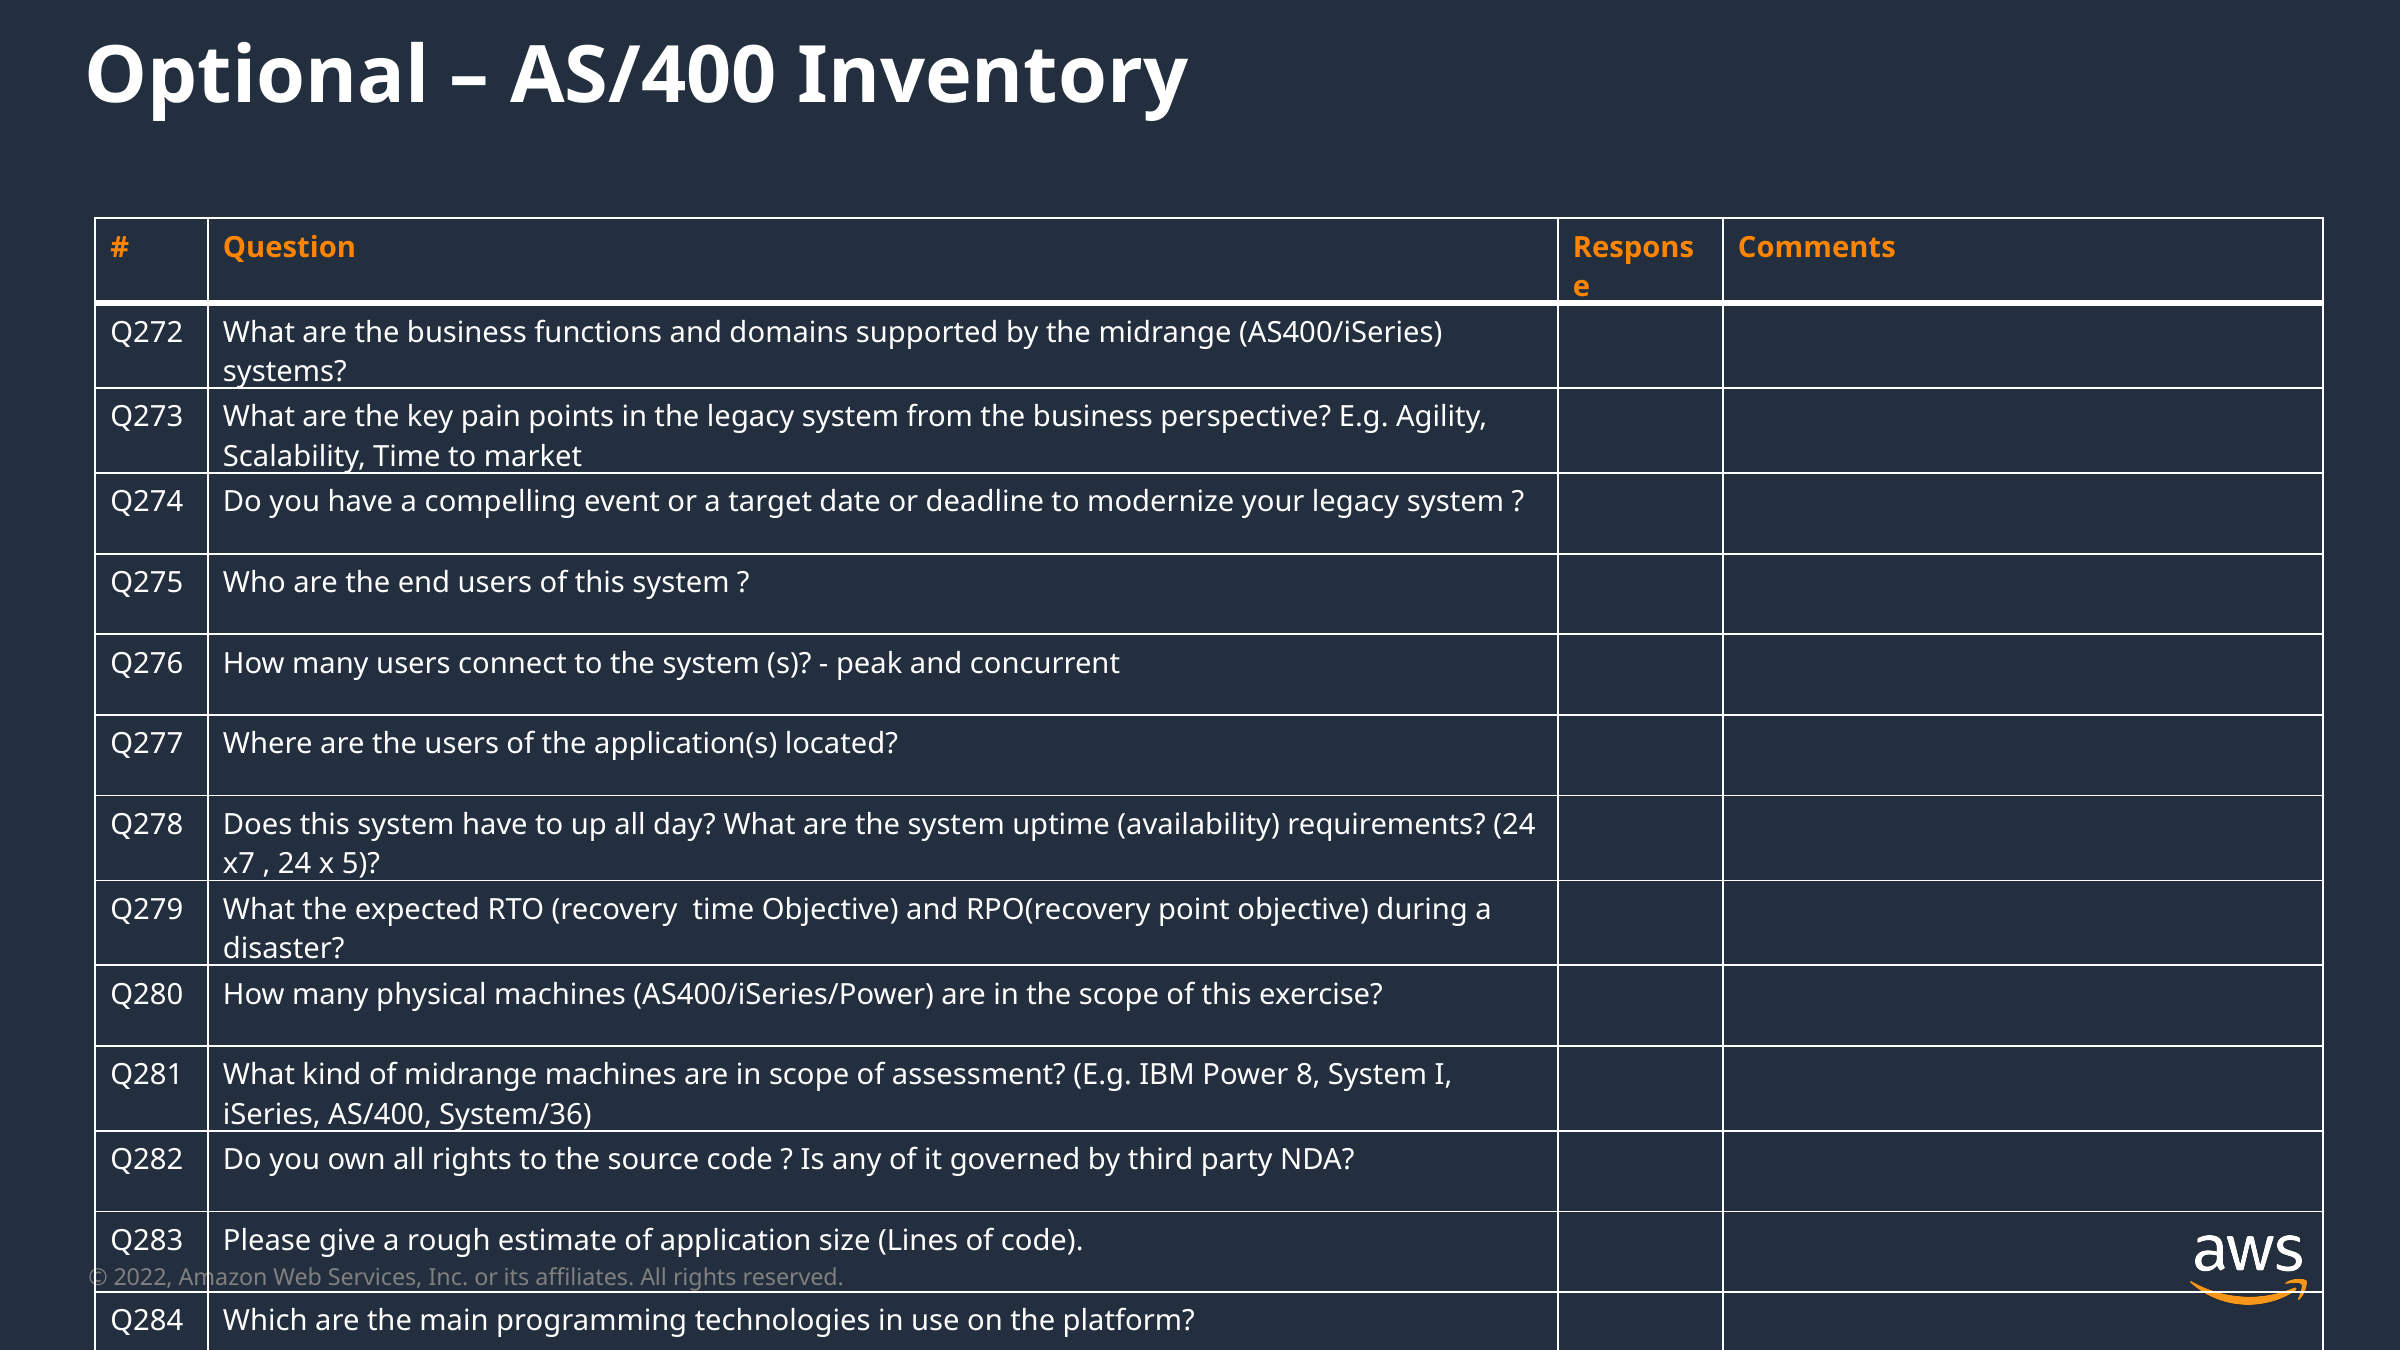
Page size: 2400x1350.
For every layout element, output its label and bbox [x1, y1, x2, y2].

table_cell [209, 716, 1557, 795]
table_header [1559, 219, 1722, 300]
table_cell [1559, 881, 1722, 964]
table_cell [96, 881, 207, 964]
table_cell [1559, 555, 1722, 633]
table_cell [1724, 881, 2322, 964]
table_cell [1559, 389, 1722, 472]
table_cell [96, 389, 207, 472]
table_cell [96, 1047, 207, 1130]
table_cell [1559, 635, 1722, 714]
table_cell [96, 306, 207, 387]
table_cell [209, 966, 1557, 1045]
table_cell [96, 966, 207, 1045]
table_cell [96, 555, 207, 633]
table_cell [209, 389, 1557, 472]
table_cell [209, 635, 1557, 714]
table_header [209, 219, 1557, 300]
table_cell [96, 1212, 207, 1291]
table_cell [1559, 1047, 1722, 1130]
table_cell [1559, 1212, 1722, 1291]
table_cell [96, 635, 207, 714]
table_cell [1559, 796, 1722, 880]
table_cell [1724, 389, 2322, 472]
table_header [96, 219, 207, 300]
table_cell [1724, 796, 2322, 880]
table_cell [209, 474, 1557, 553]
text_box [69, 16, 2359, 126]
table_cell [1559, 716, 1722, 795]
table_cell [96, 1293, 207, 1350]
table_cell [96, 796, 207, 880]
table_cell [1724, 474, 2322, 553]
table_cell [96, 1132, 207, 1211]
table_cell [1559, 1293, 1722, 1350]
table_cell [1559, 1132, 1722, 1211]
table_cell [209, 881, 1557, 964]
table_cell [1724, 1132, 2322, 1211]
table_cell [1559, 966, 1722, 1045]
table_cell [209, 796, 1557, 880]
table_cell [209, 1132, 1557, 1211]
table_cell [1724, 1293, 2322, 1350]
table_cell [209, 1047, 1557, 1130]
table_cell [209, 306, 1557, 387]
table_cell [1724, 966, 2322, 1045]
table_cell [1559, 306, 1722, 387]
table_header [1724, 219, 2322, 300]
table_cell [209, 1212, 1557, 1291]
table_cell [1724, 1212, 2322, 1291]
table_cell [96, 474, 207, 553]
table_cell [1559, 474, 1722, 553]
table_cell [209, 555, 1557, 633]
table_cell [1724, 555, 2322, 633]
table_cell [1724, 635, 2322, 714]
table_cell [96, 716, 207, 795]
table_cell [1724, 306, 2322, 387]
table_cell [209, 1293, 1557, 1350]
table_cell [1724, 716, 2322, 795]
table_cell [1724, 1047, 2322, 1130]
